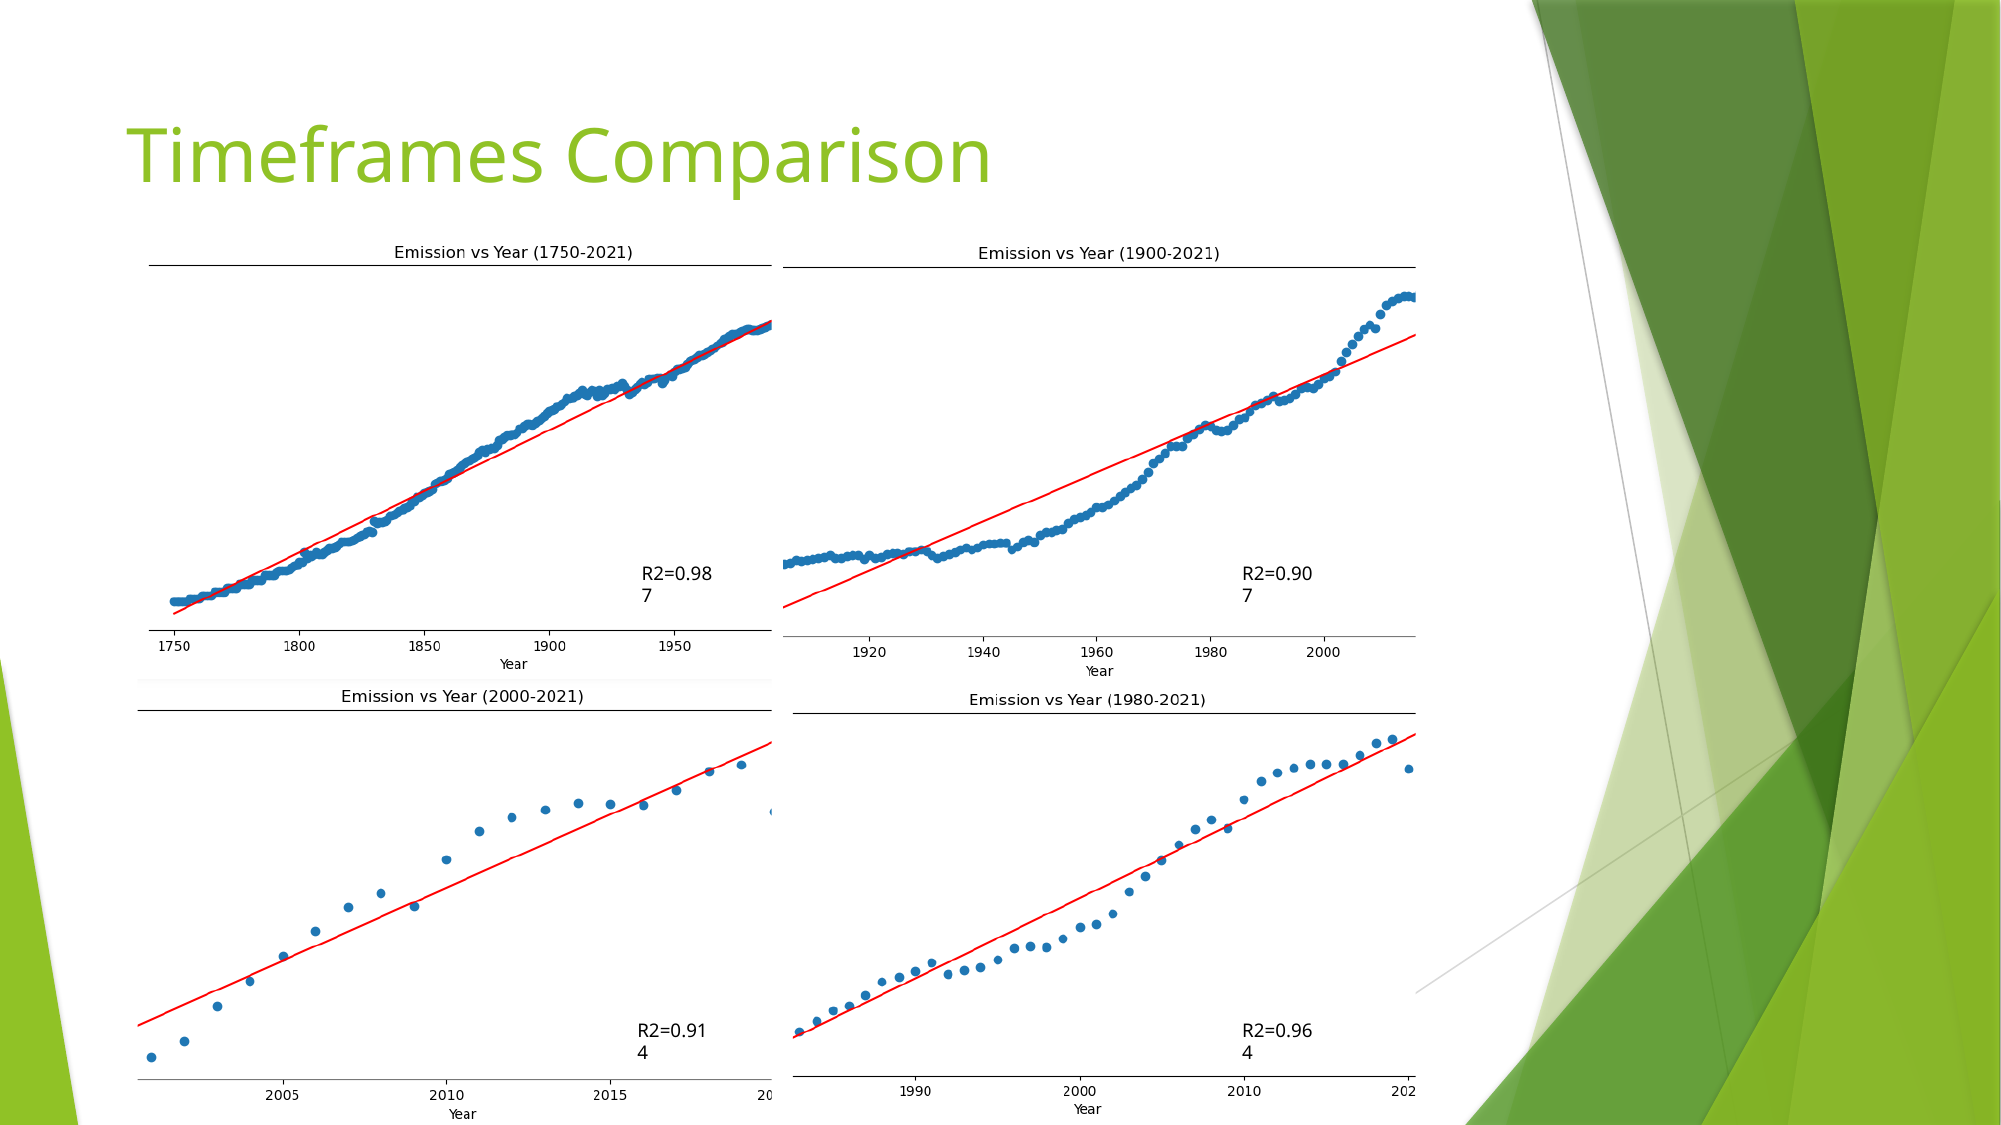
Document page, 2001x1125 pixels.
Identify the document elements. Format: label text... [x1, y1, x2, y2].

picture [137, 236, 773, 1124]
picture [782, 236, 1417, 1125]
title Timeframes Comparison [111, 99, 1522, 317]
text_box [0, 657, 80, 1125]
